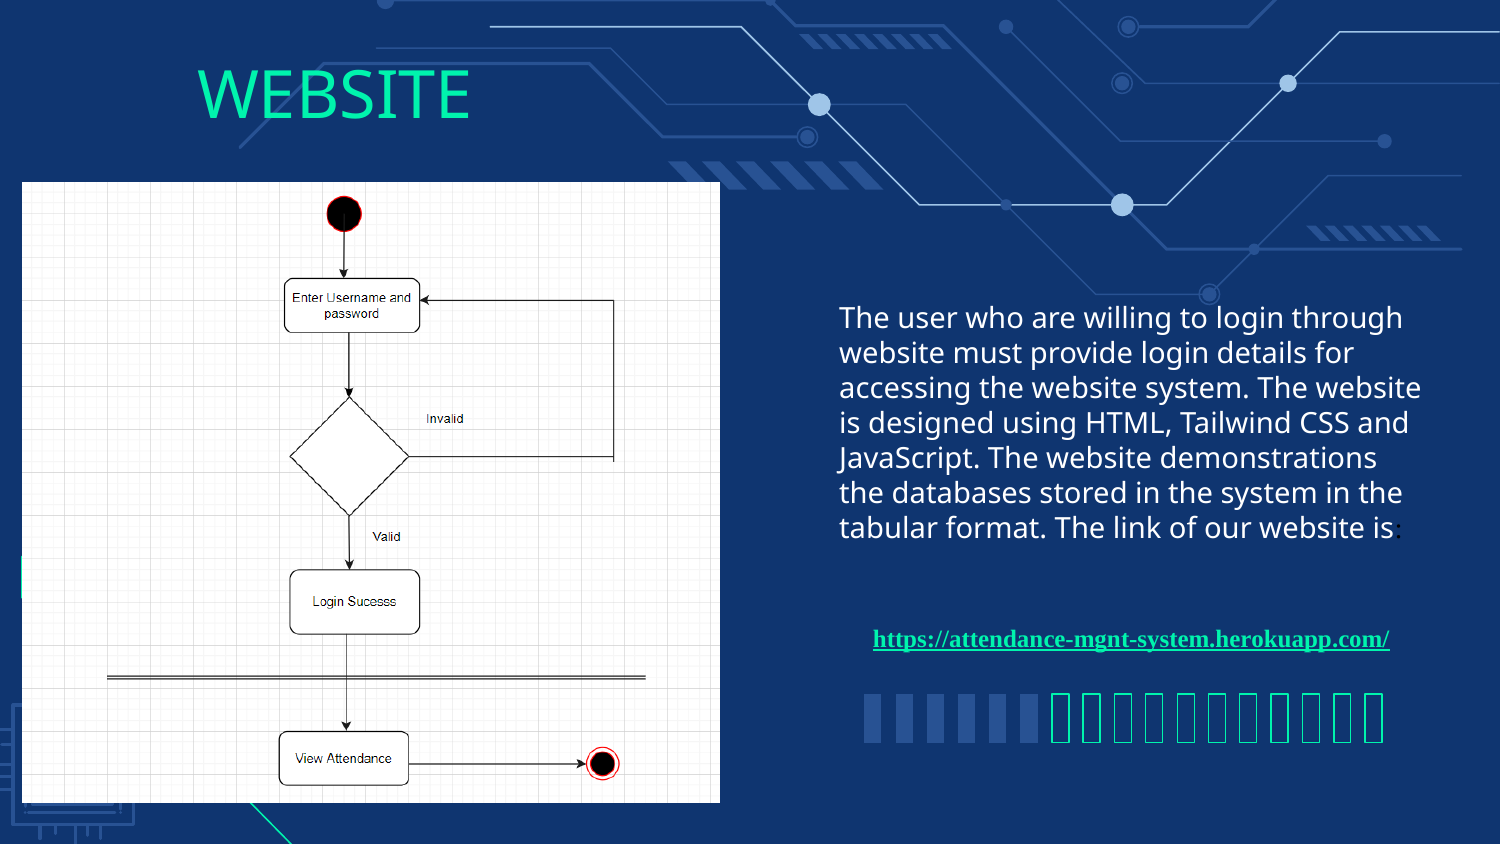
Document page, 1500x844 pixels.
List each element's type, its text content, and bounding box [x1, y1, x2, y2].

picture [22, 182, 720, 803]
title WEBSITE [0, 20, 769, 164]
text_box The user who are willing to login through website must provide login details for accessing the website system. The website is designed using HTML, Tailwind CSS and JavaScript. The website demonstrations the databases stored in the system in the tabular format. The link of our website is: https://attendance-mgnt-system.herokuapp.com/ [824, 292, 1440, 696]
